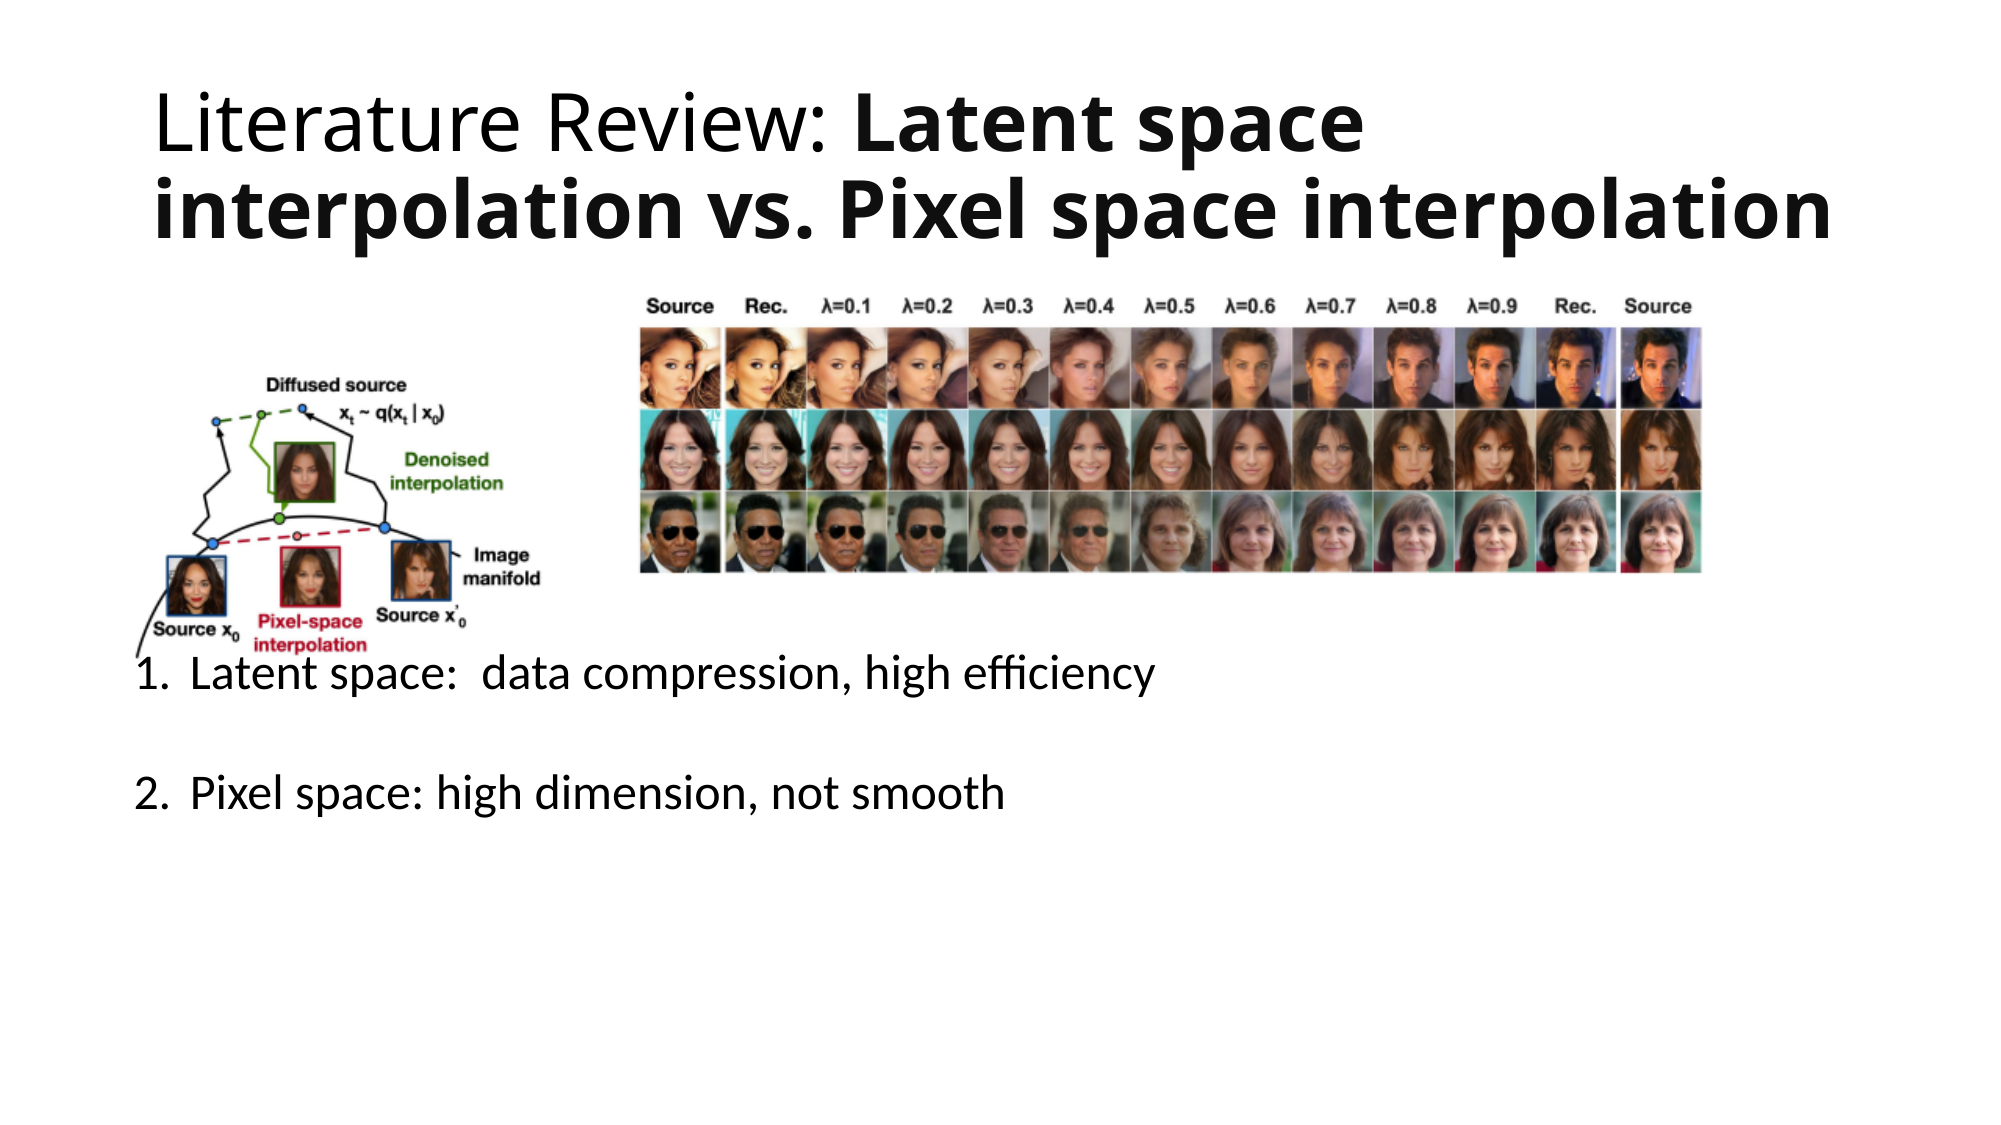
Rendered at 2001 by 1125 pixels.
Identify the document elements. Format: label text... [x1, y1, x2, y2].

text_box Latent space: data compression, high efficiency Pixel space: high dimension, not smooth [118, 631, 1812, 887]
title Literature Review: Latent space interpolation vs. Pixel space interpolation [137, 59, 1863, 278]
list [0, 318, 557, 668]
picture [614, 286, 1743, 581]
